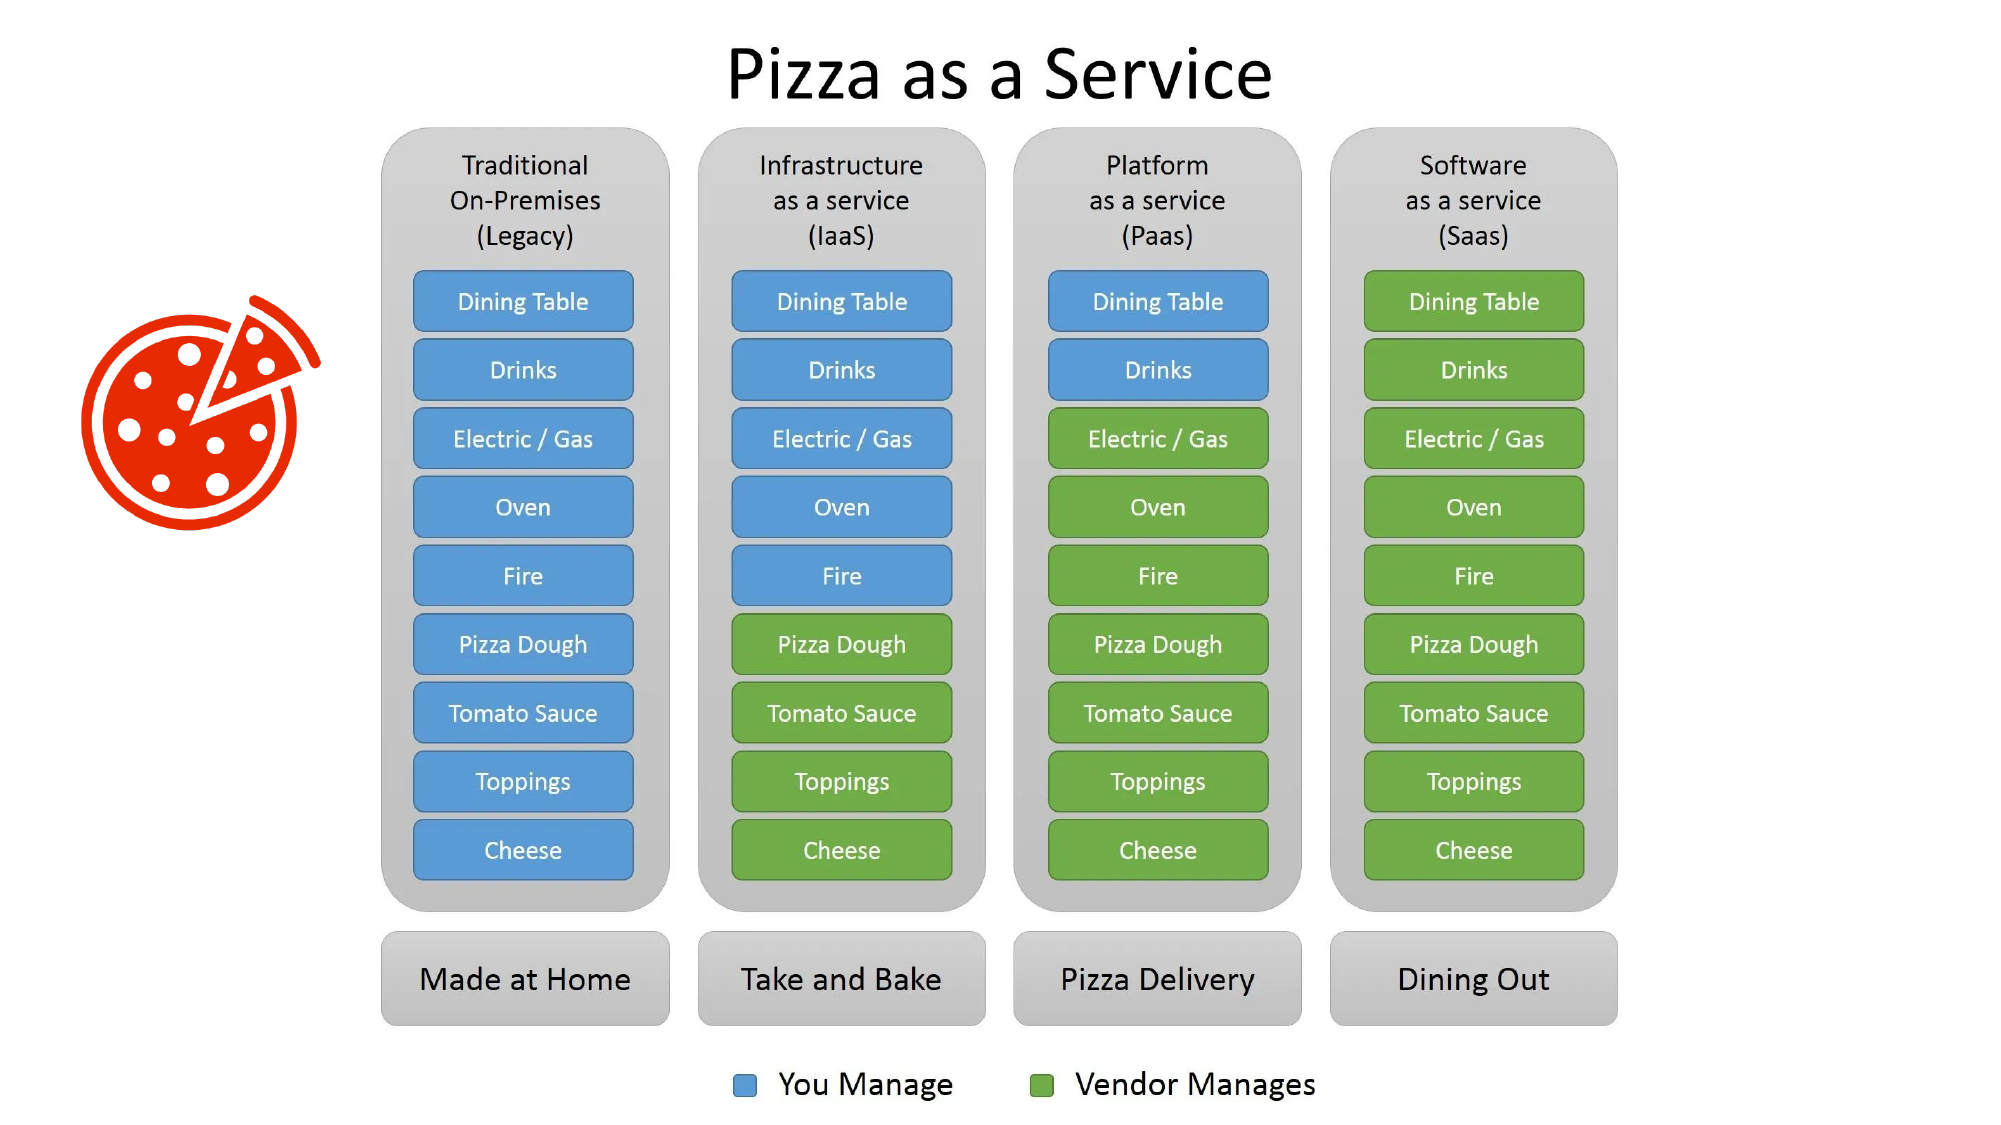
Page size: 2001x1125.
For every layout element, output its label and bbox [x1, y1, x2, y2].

picture [71, 283, 331, 543]
picture [381, 0, 1619, 1125]
